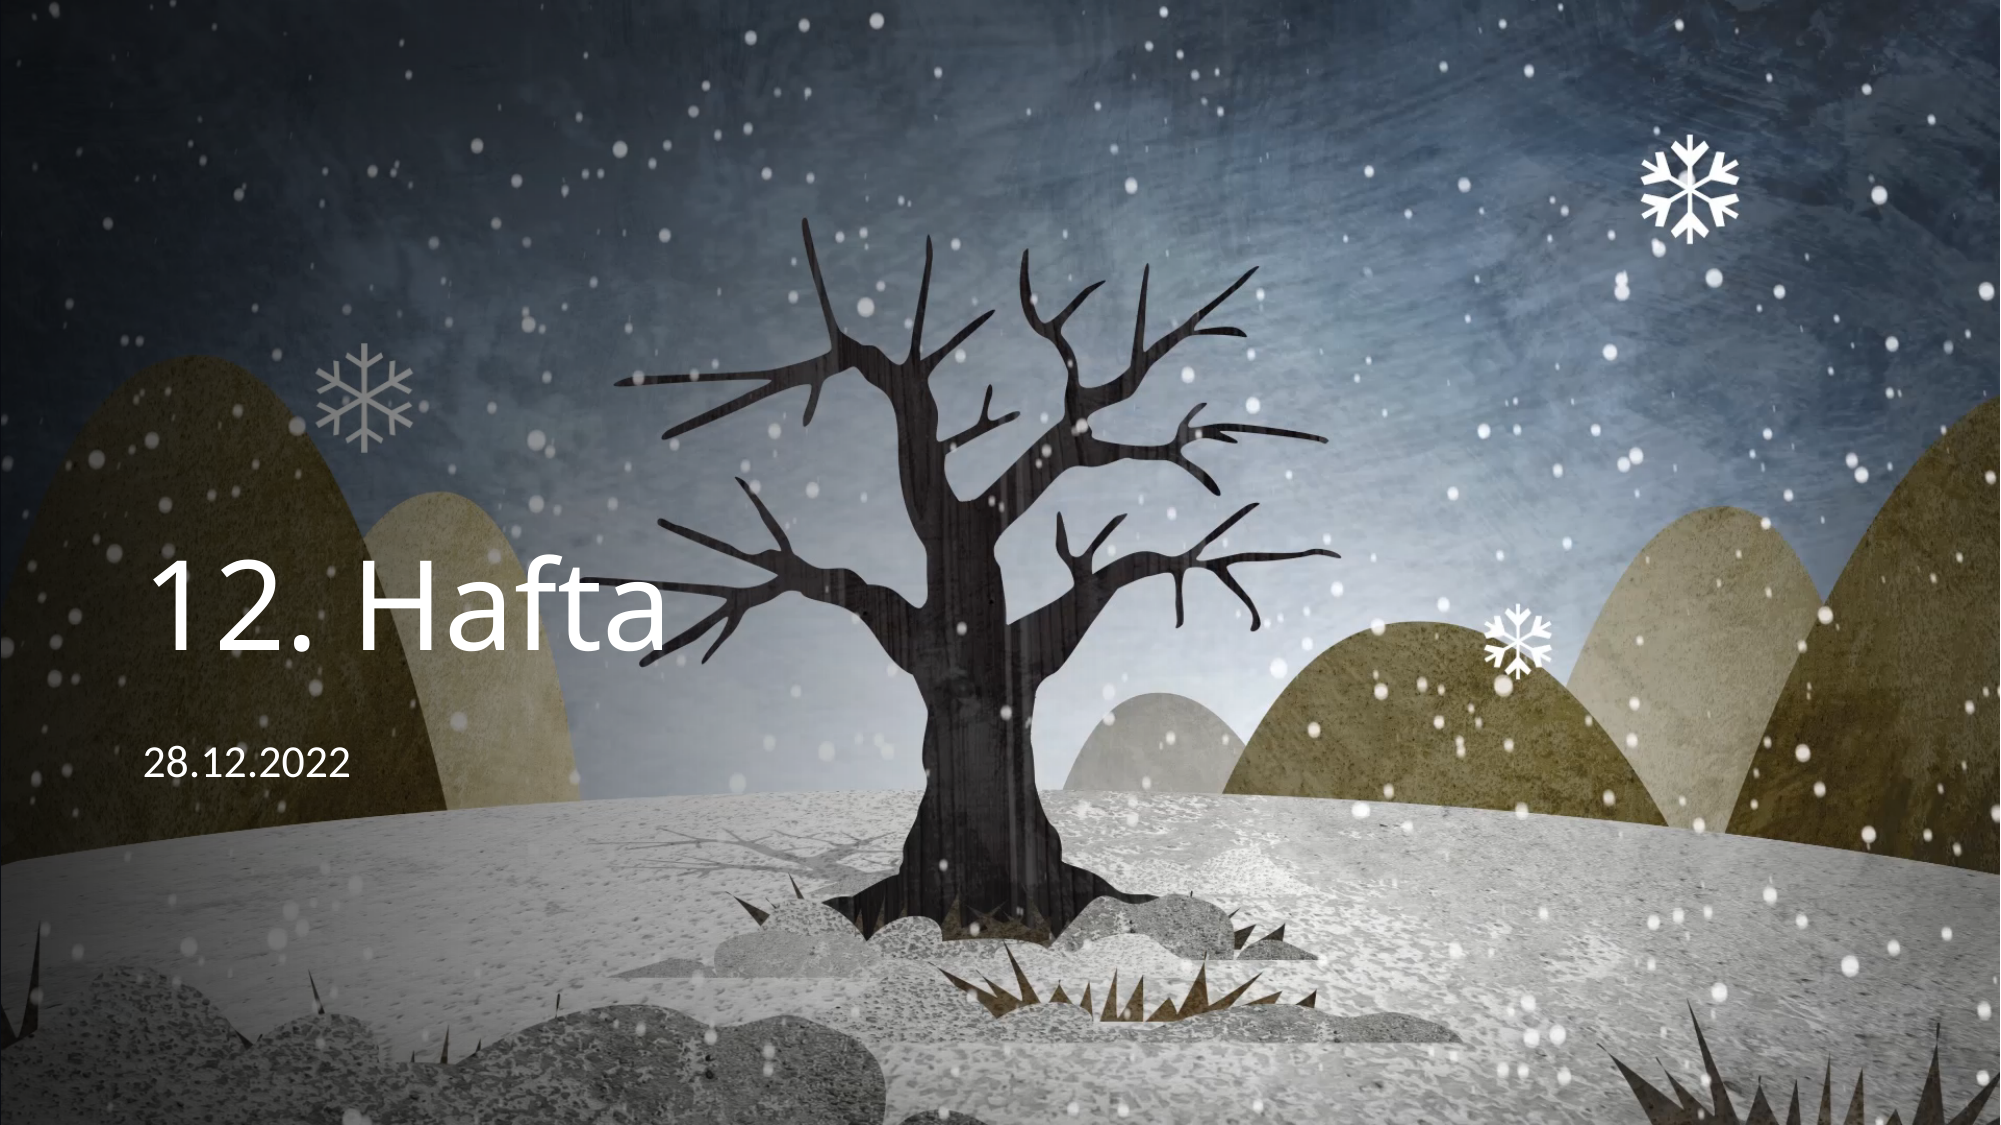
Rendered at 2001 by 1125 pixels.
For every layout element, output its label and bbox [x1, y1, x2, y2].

text_box [0, 0, 2000, 1125]
